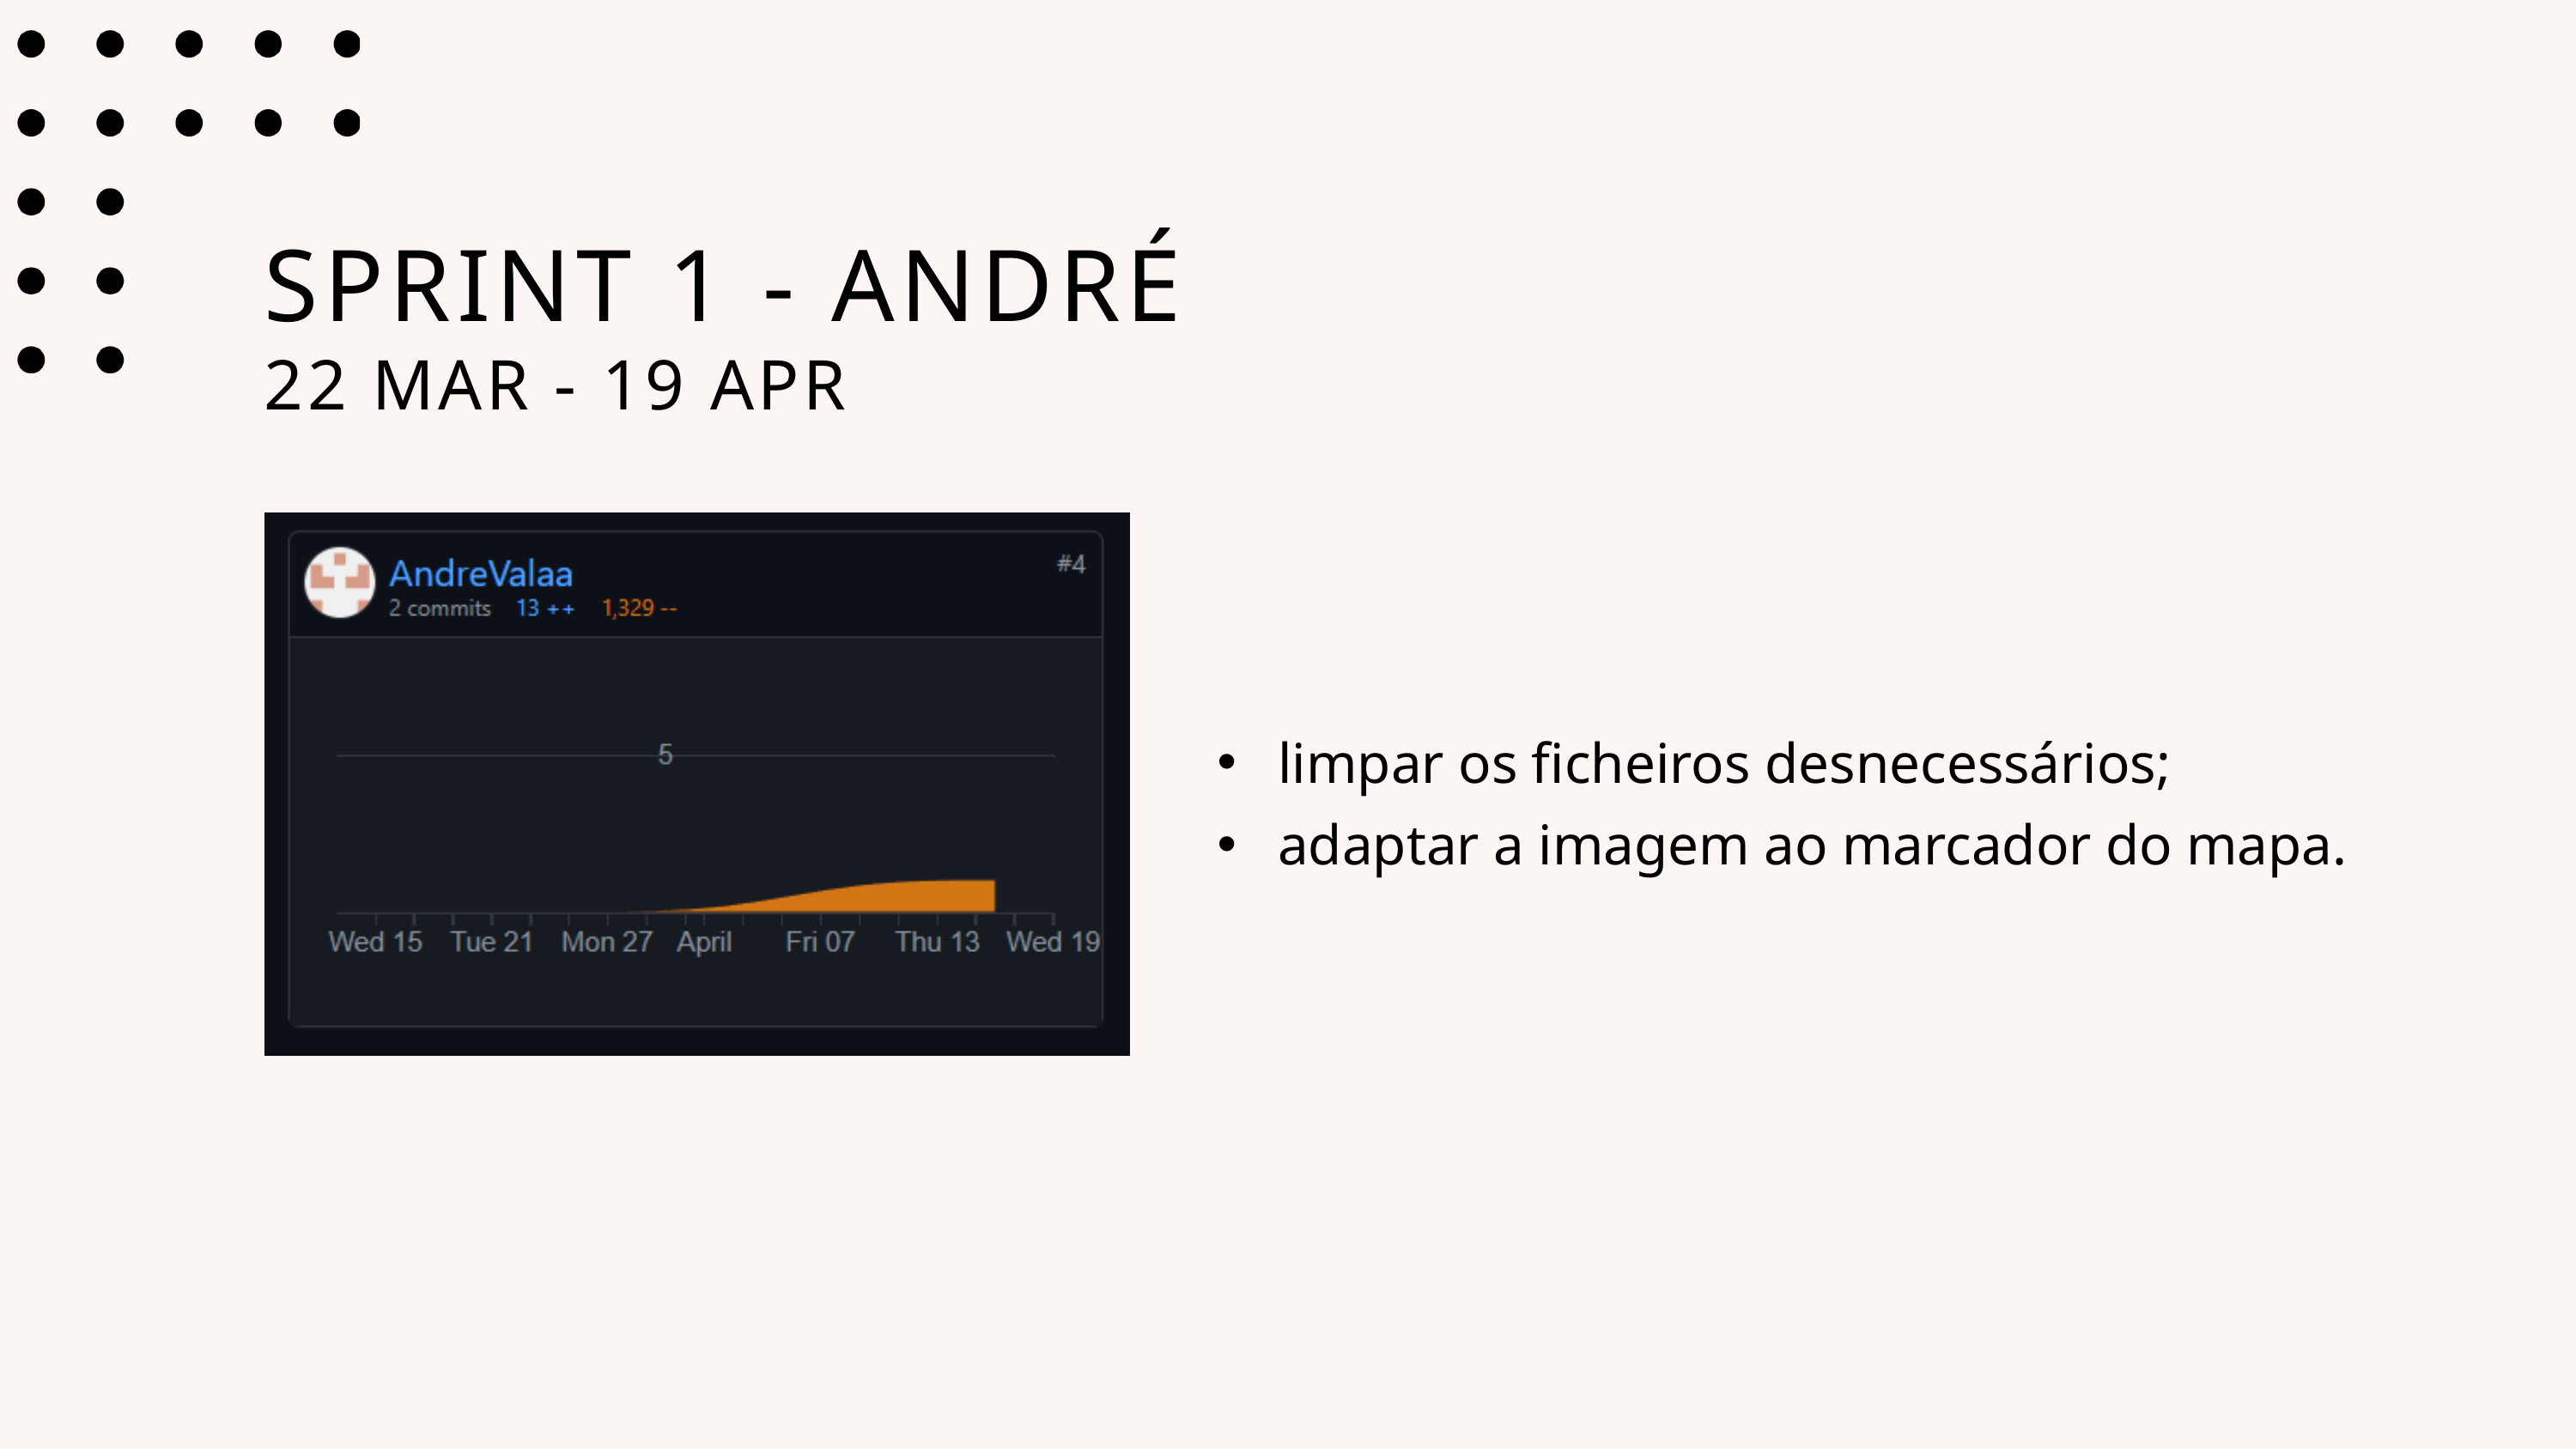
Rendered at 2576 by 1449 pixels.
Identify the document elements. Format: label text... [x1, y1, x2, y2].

text_box [264, 512, 1130, 1057]
text_box limpar os ficheiros desnecessários; adaptar a imagem ao marcador do mapa. [1170, 712, 2576, 876]
text_box SPRINT 1 - ANDRÉ 22 MAR - 19 APR [264, 222, 1508, 424]
text_box [0, 0, 361, 373]
